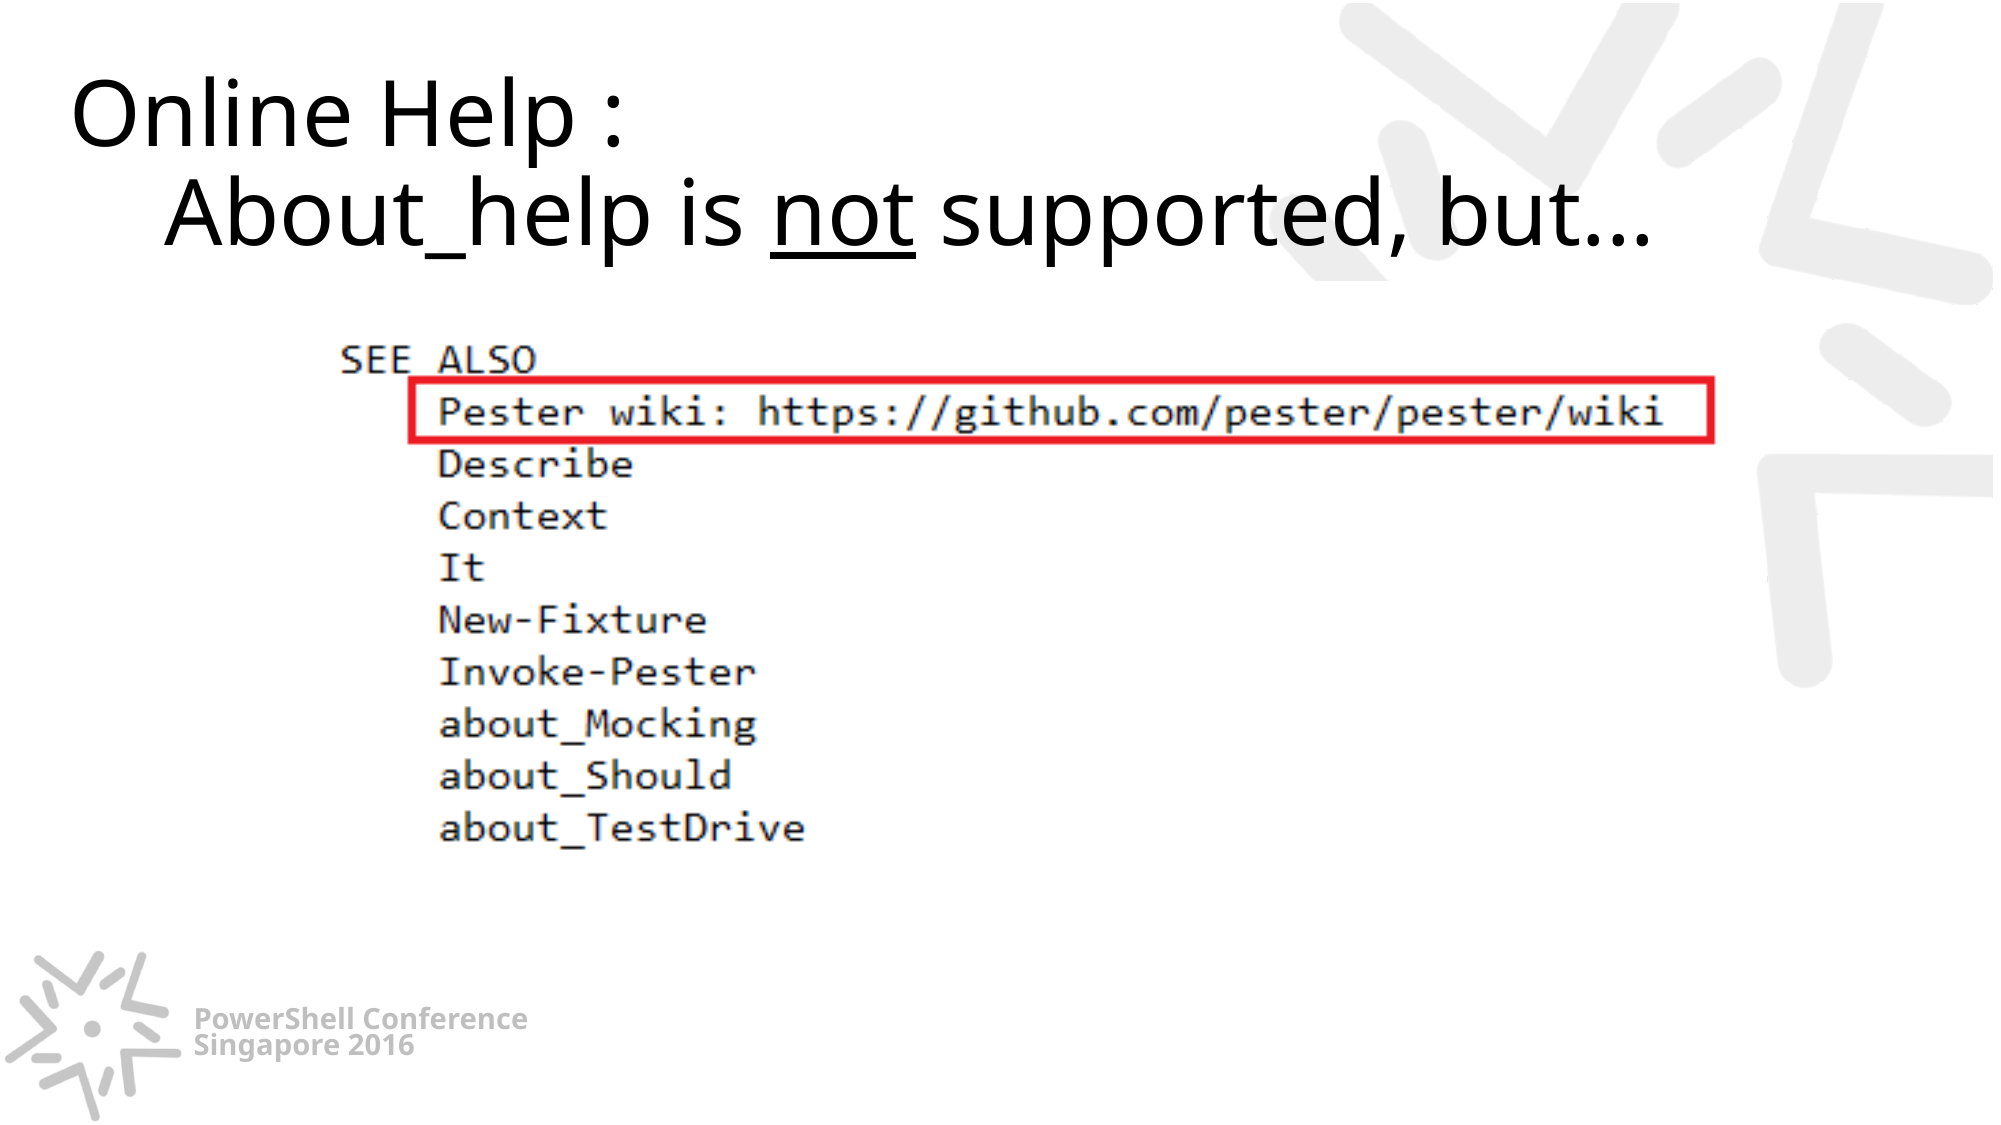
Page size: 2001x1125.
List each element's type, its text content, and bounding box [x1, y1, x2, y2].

picture [264, 3, 1993, 932]
title Online Help : About_help is not supported, but... [55, 59, 1953, 278]
